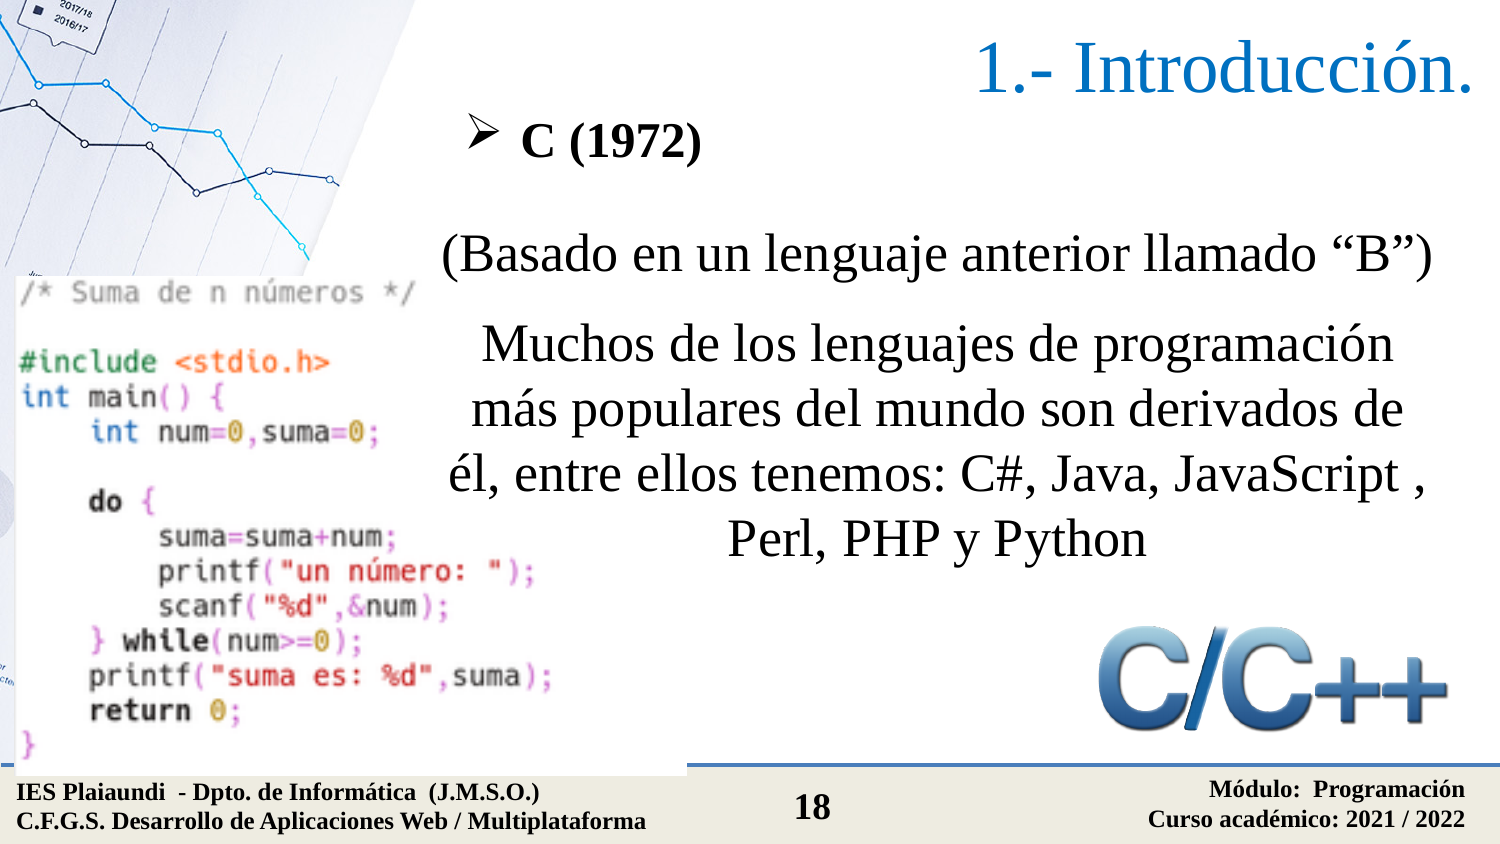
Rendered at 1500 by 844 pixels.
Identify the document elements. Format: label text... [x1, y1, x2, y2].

text_box (Basado en un lenguaje anterior llamado “B”) Muchos de los lenguajes de programación más populares del mundo son derivados de él, entre ellos tenemos: C#, Java, JavaScript , Perl, PHP y Python [424, 209, 1453, 575]
text_box C (1972) [449, 126, 1472, 176]
picture [0, 0, 1500, 776]
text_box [1, 764, 1500, 844]
title 1.- Introducción. [19, 0, 1491, 126]
